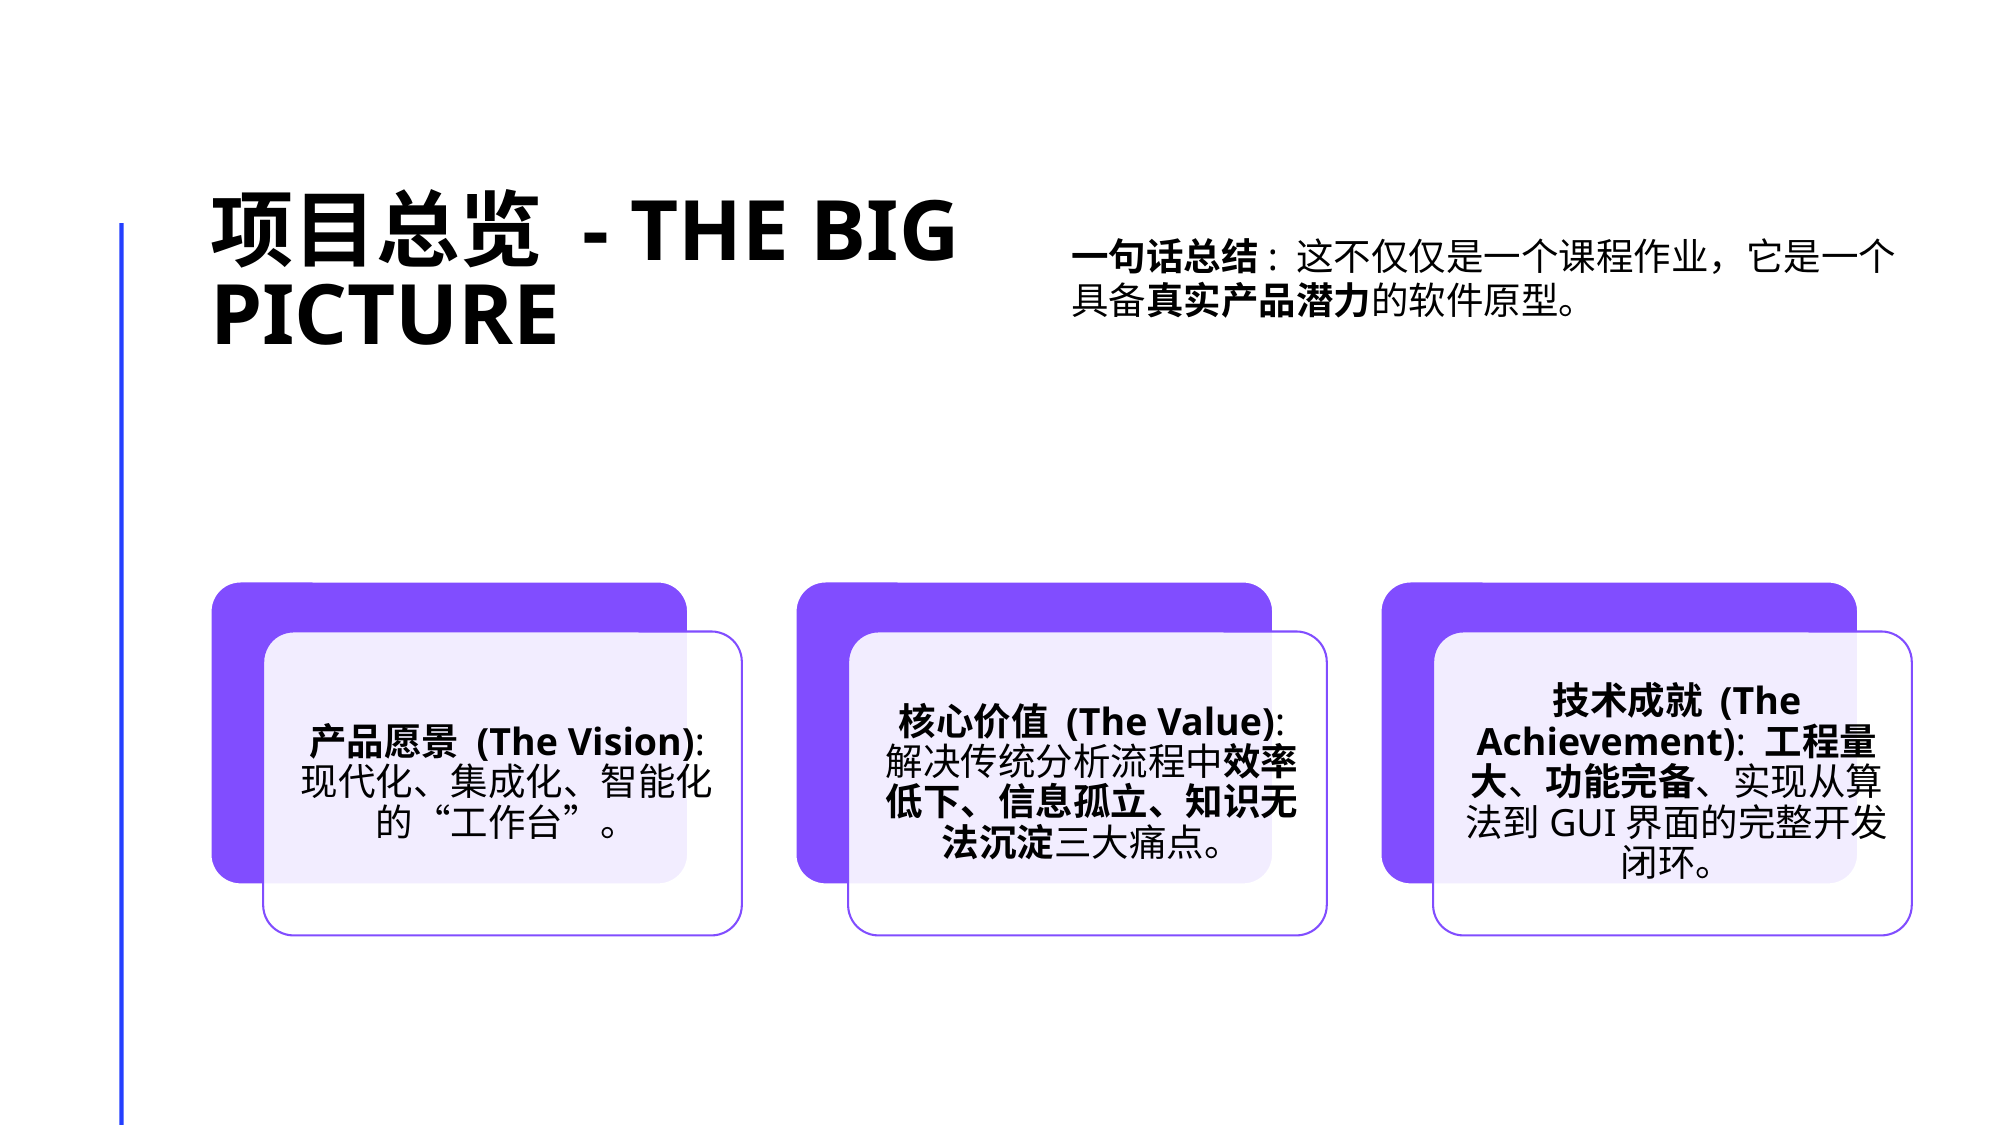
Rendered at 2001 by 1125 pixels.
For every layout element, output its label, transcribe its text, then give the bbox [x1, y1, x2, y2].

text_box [209, 494, 1912, 1022]
title 项目总览 - The Big Picture [210, 104, 1000, 450]
text_box 一句话总结: 这不仅仅是一个课程作业，它是一个具备真实产品潜力的软件原型。 [1071, 104, 1912, 450]
